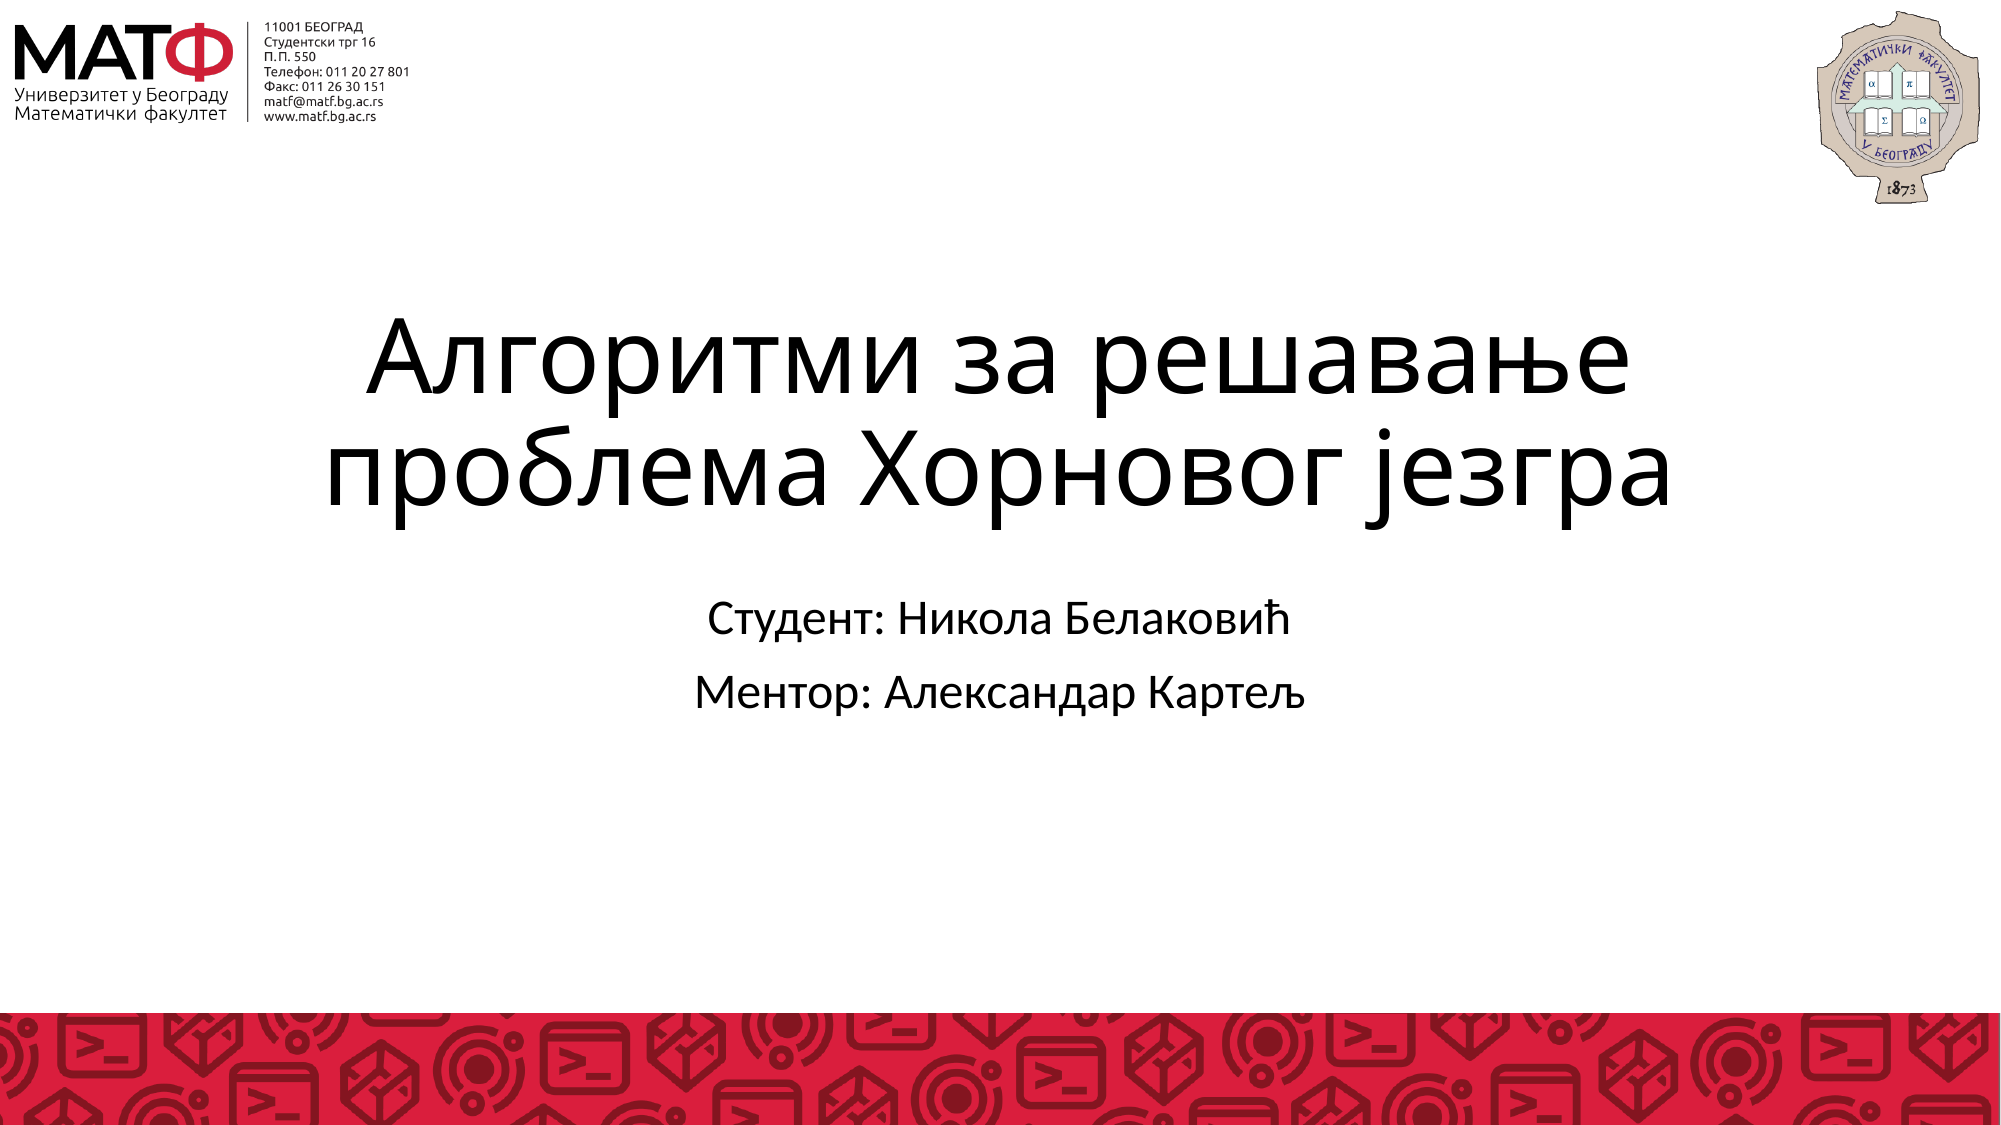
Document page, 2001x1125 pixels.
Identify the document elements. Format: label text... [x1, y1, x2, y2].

picture [0, 0, 434, 147]
subtitle Студент: Никола Белаковић Ментор: Александар Картељ [249, 590, 1750, 863]
picture [1801, 0, 1995, 224]
title Алгоритми за решавање проблема Хорновог језгра [249, 252, 1750, 529]
picture [0, 1013, 2001, 1125]
